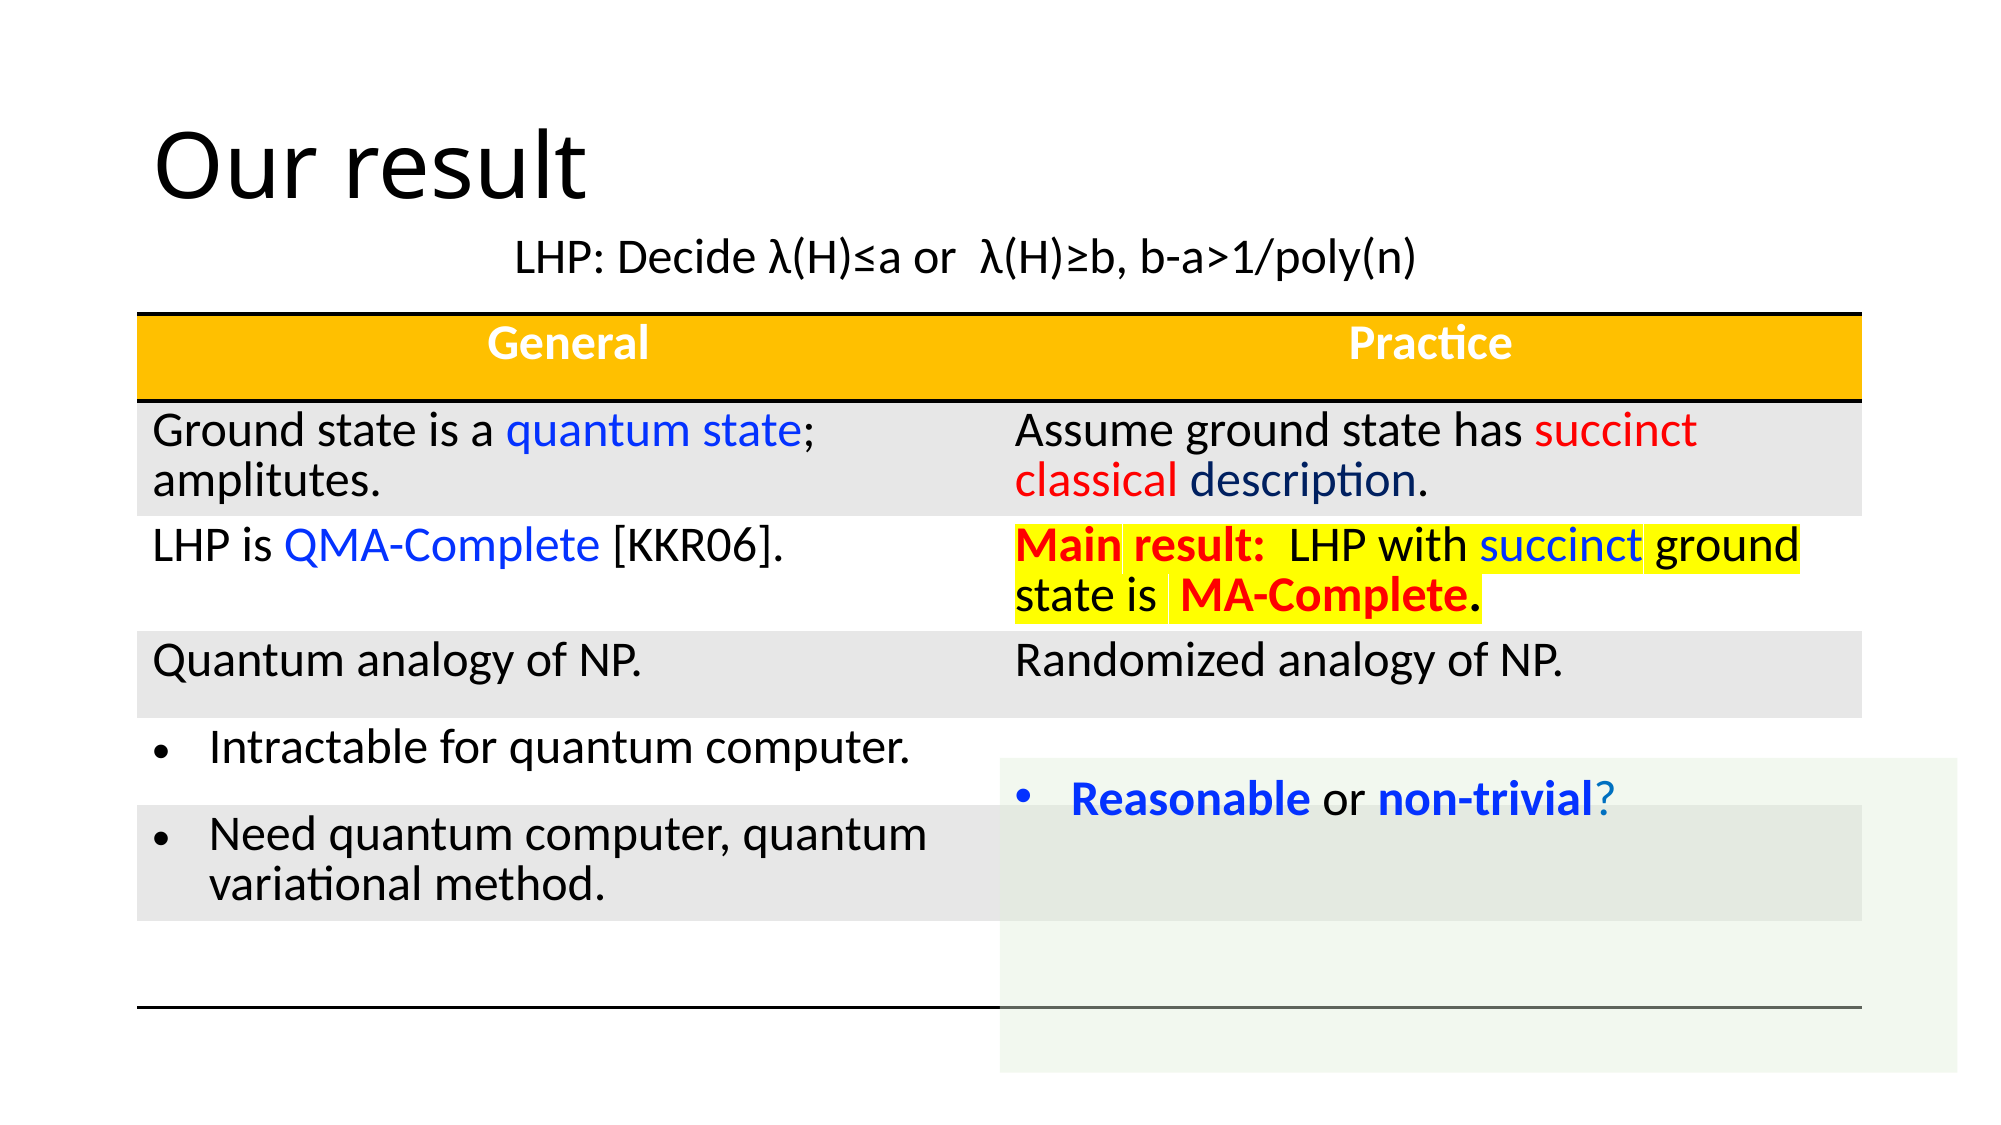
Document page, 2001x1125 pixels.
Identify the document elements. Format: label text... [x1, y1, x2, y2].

text_box Reasonable or non-trivial? [999, 757, 1958, 1073]
text_box LHP: Decide λ(H)≤a or λ(H)≥b, b-a>1/poly(n) [499, 215, 1501, 291]
title Our result [137, 59, 1863, 278]
